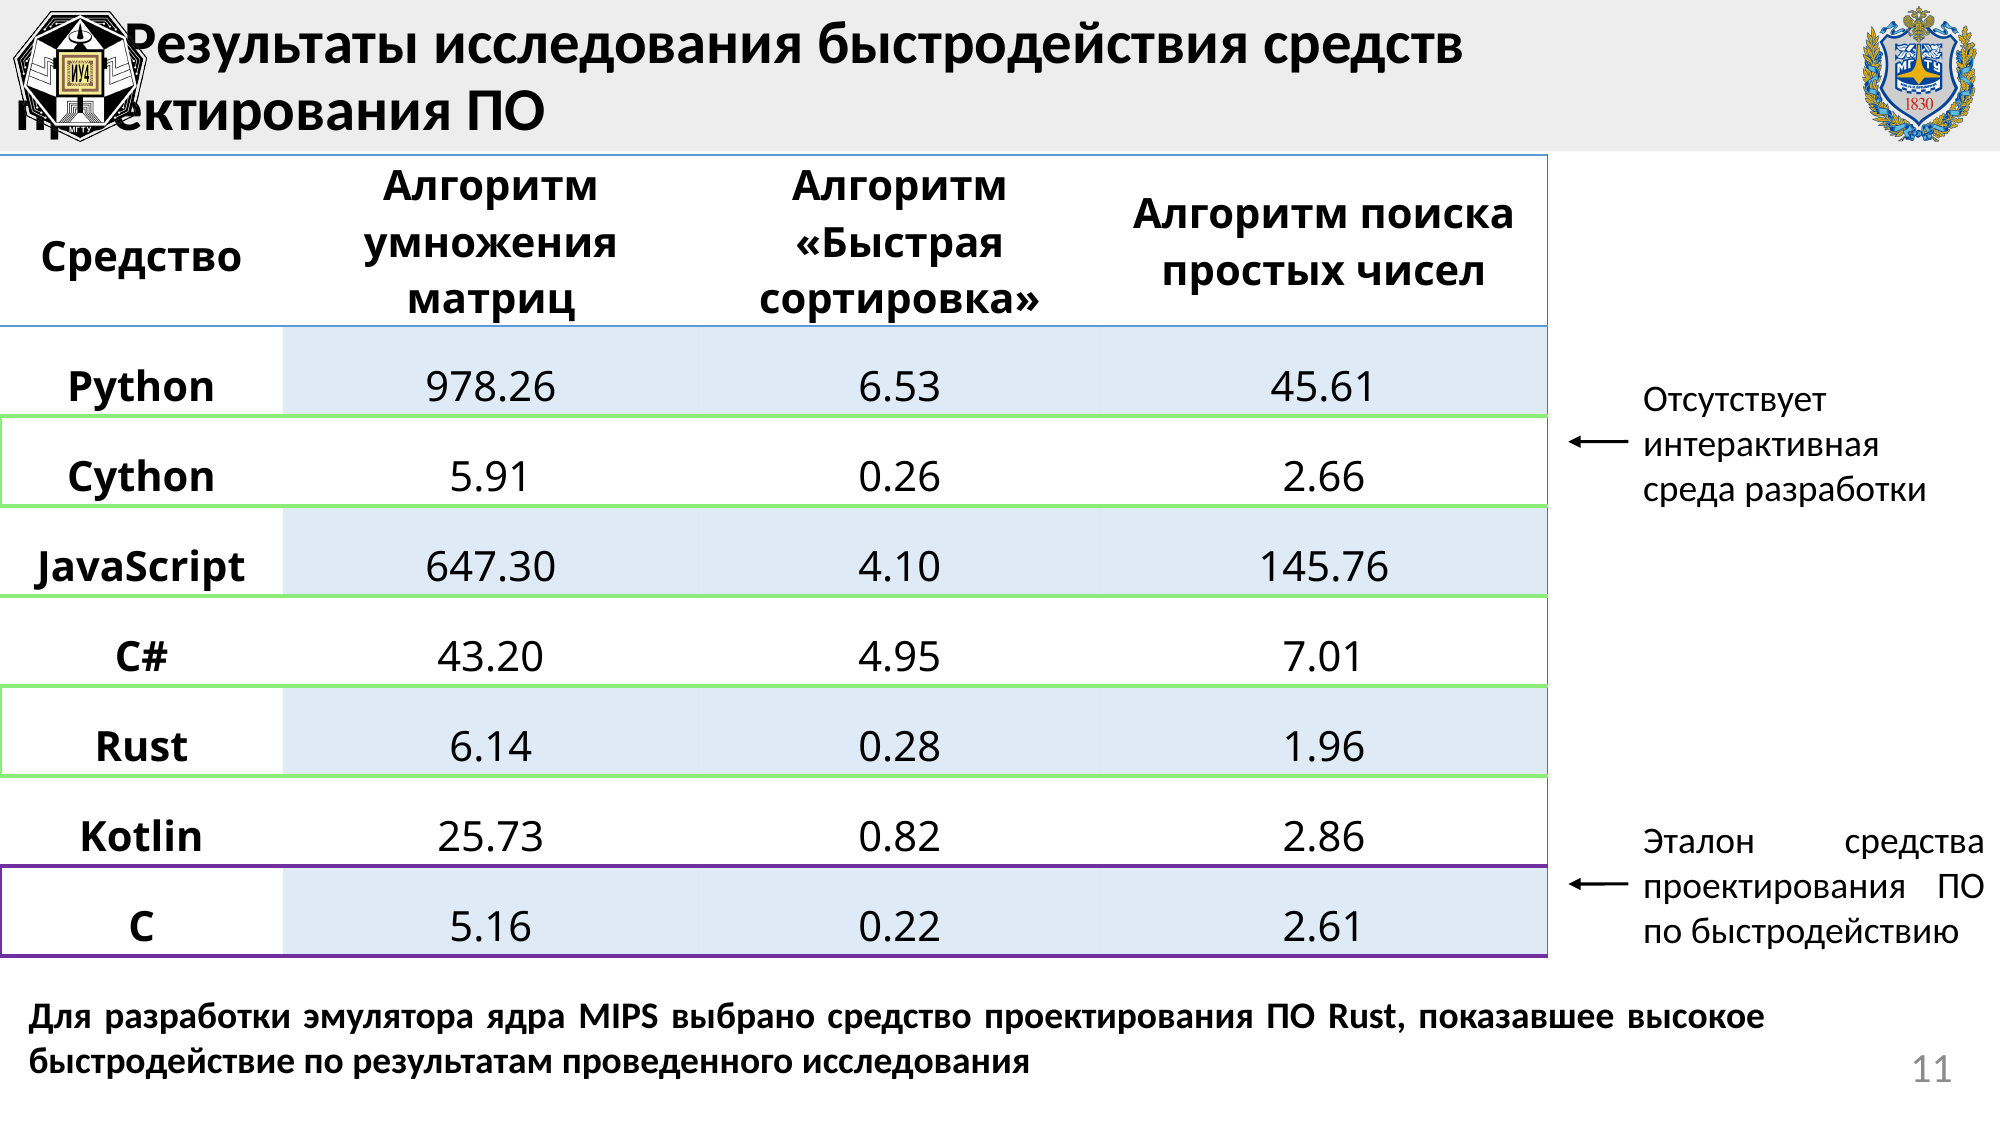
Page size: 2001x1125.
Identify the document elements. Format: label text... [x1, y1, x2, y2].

table_header Средство [0, 156, 283, 325]
table_cell 1.96 [1101, 688, 1547, 774]
text_box Отсутствует интерактивная среда разработки [1628, 366, 1977, 517]
table_cell 6.53 [699, 327, 1101, 414]
table_cell C [2, 868, 283, 954]
table_cell 2.66 [1101, 418, 1547, 504]
table_cell 4.95 [699, 598, 1101, 684]
table_cell 4.10 [699, 508, 1101, 594]
picture [1862, 5, 1977, 142]
table_cell 6.14 [283, 688, 699, 774]
table_cell 0.22 [699, 868, 1101, 954]
table_cell 2.86 [1101, 778, 1547, 864]
table_cell 5.91 [283, 418, 699, 504]
table_cell 43.20 [283, 598, 699, 684]
table_cell 5.16 [283, 868, 699, 954]
table_cell JavaScript [0, 508, 283, 594]
table_header Алгоритм поиска простых чисел [1101, 156, 1547, 325]
table_cell 647.30 [283, 508, 699, 594]
table_cell Python [0, 327, 283, 414]
text_box Результаты исследования быстродействия средств проектирования ПО [0, 0, 2000, 152]
text_box Эталон средства проектирования ПО по быстродействию [1628, 808, 2000, 959]
table_cell 7.01 [1101, 598, 1547, 684]
picture [13, 11, 147, 142]
table_cell 145.76 [1101, 508, 1547, 594]
table_cell 25.73 [283, 778, 699, 864]
table_cell 978.26 [283, 327, 699, 414]
table_cell 2.61 [1101, 868, 1547, 954]
table_cell 45.61 [1101, 327, 1547, 414]
table_cell C# [0, 598, 283, 684]
slide_number 11 [1517, 1036, 1968, 1097]
text_box Для разработки эмулятора ядра MIPS выбрано средство проектирования ПО Rust, показавшее высокое быстродействие по результатам проведенного исследования [13, 983, 1781, 1089]
table_header Алгоритм умножения матриц [283, 156, 699, 325]
table_cell Rust [2, 688, 283, 774]
table_header Алгоритм «Быстрая сортировка» [699, 156, 1101, 325]
table_cell 0.26 [699, 418, 1101, 504]
table_cell 0.82 [699, 778, 1101, 864]
table_cell Cython [2, 418, 283, 504]
table_cell 0.28 [699, 688, 1101, 774]
table_cell Kotlin [0, 778, 283, 864]
